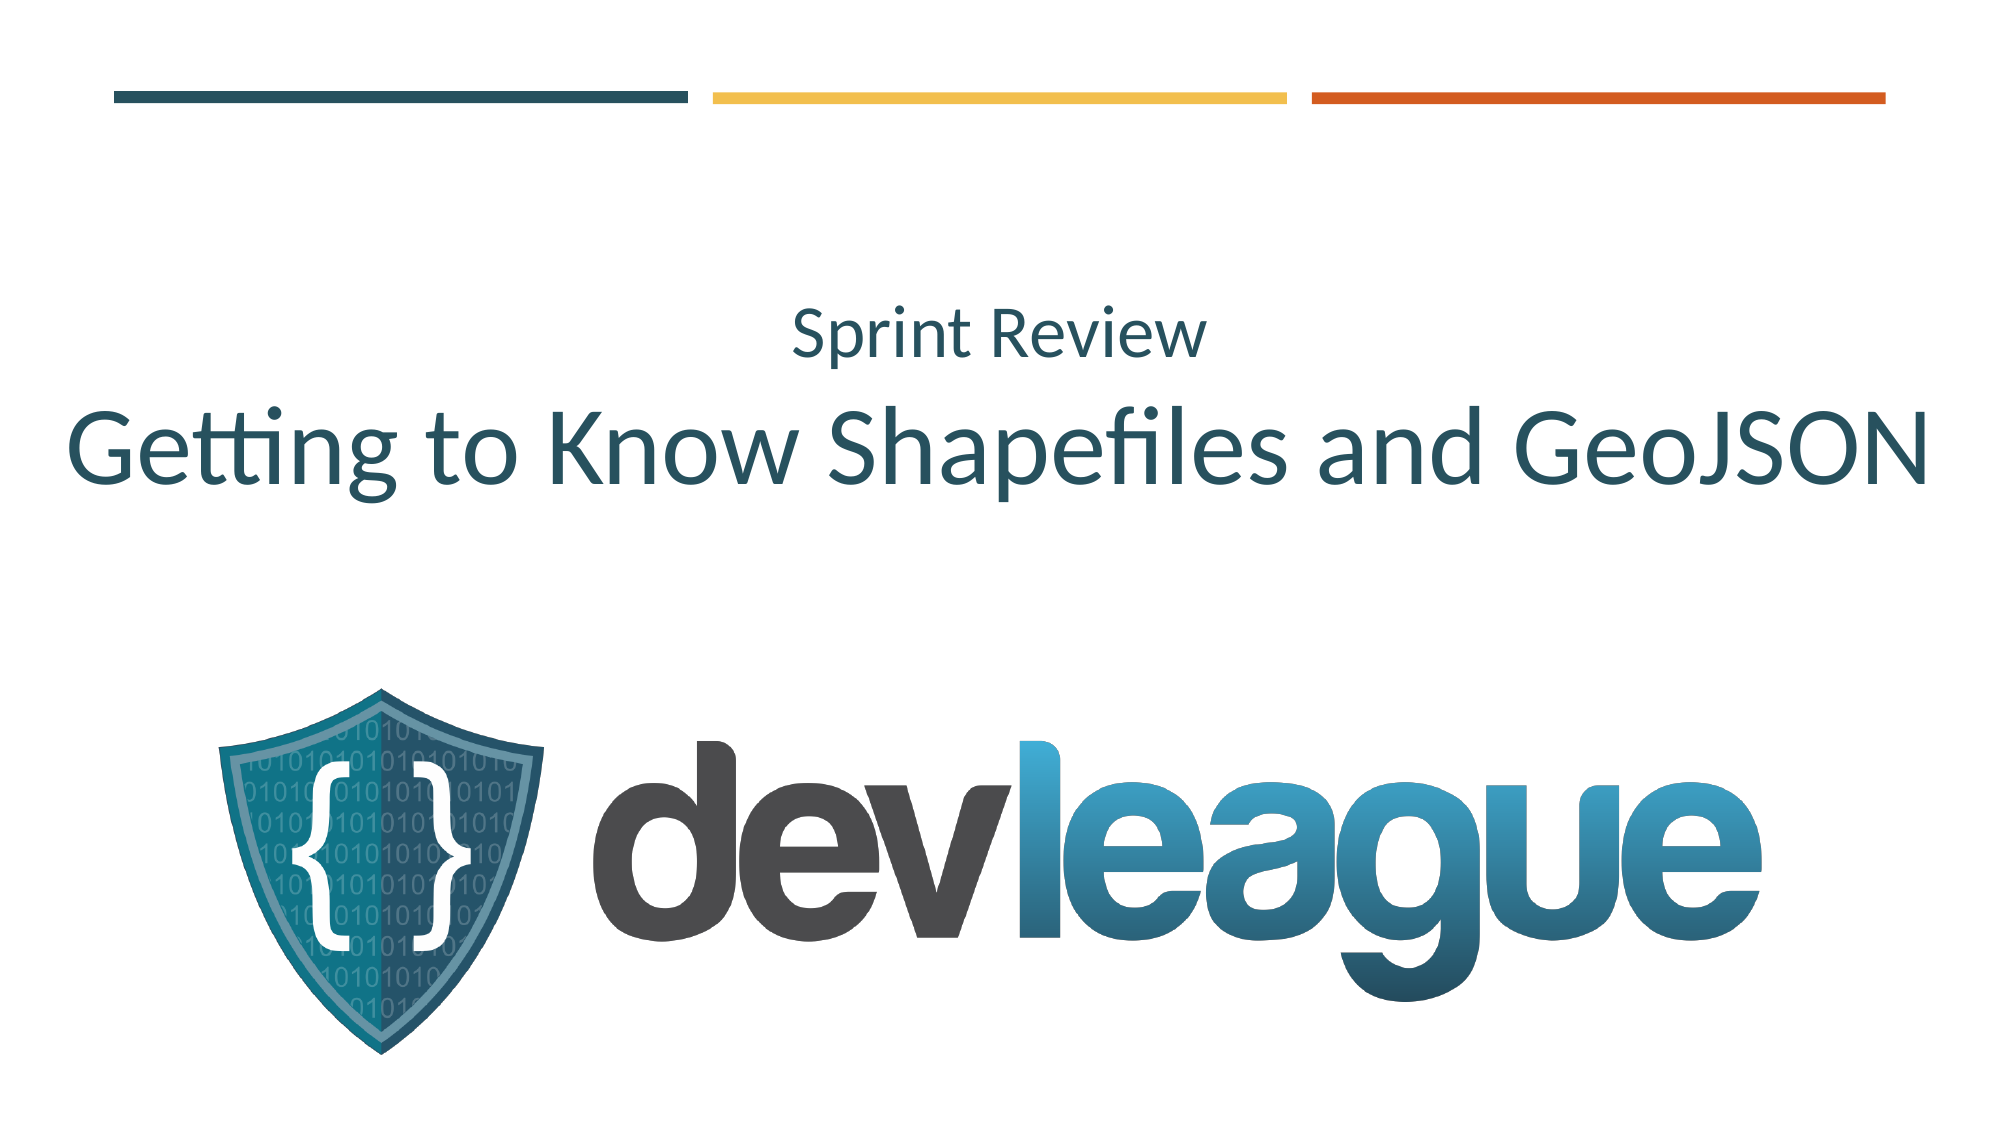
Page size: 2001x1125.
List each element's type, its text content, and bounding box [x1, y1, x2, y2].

picture [218, 688, 1783, 1055]
text_box Sprint Review Getting to Know Shapefiles and GeoJSON [0, 274, 2000, 515]
text_box [113, 90, 689, 104]
text_box [712, 91, 1288, 105]
text_box [1311, 91, 1887, 105]
